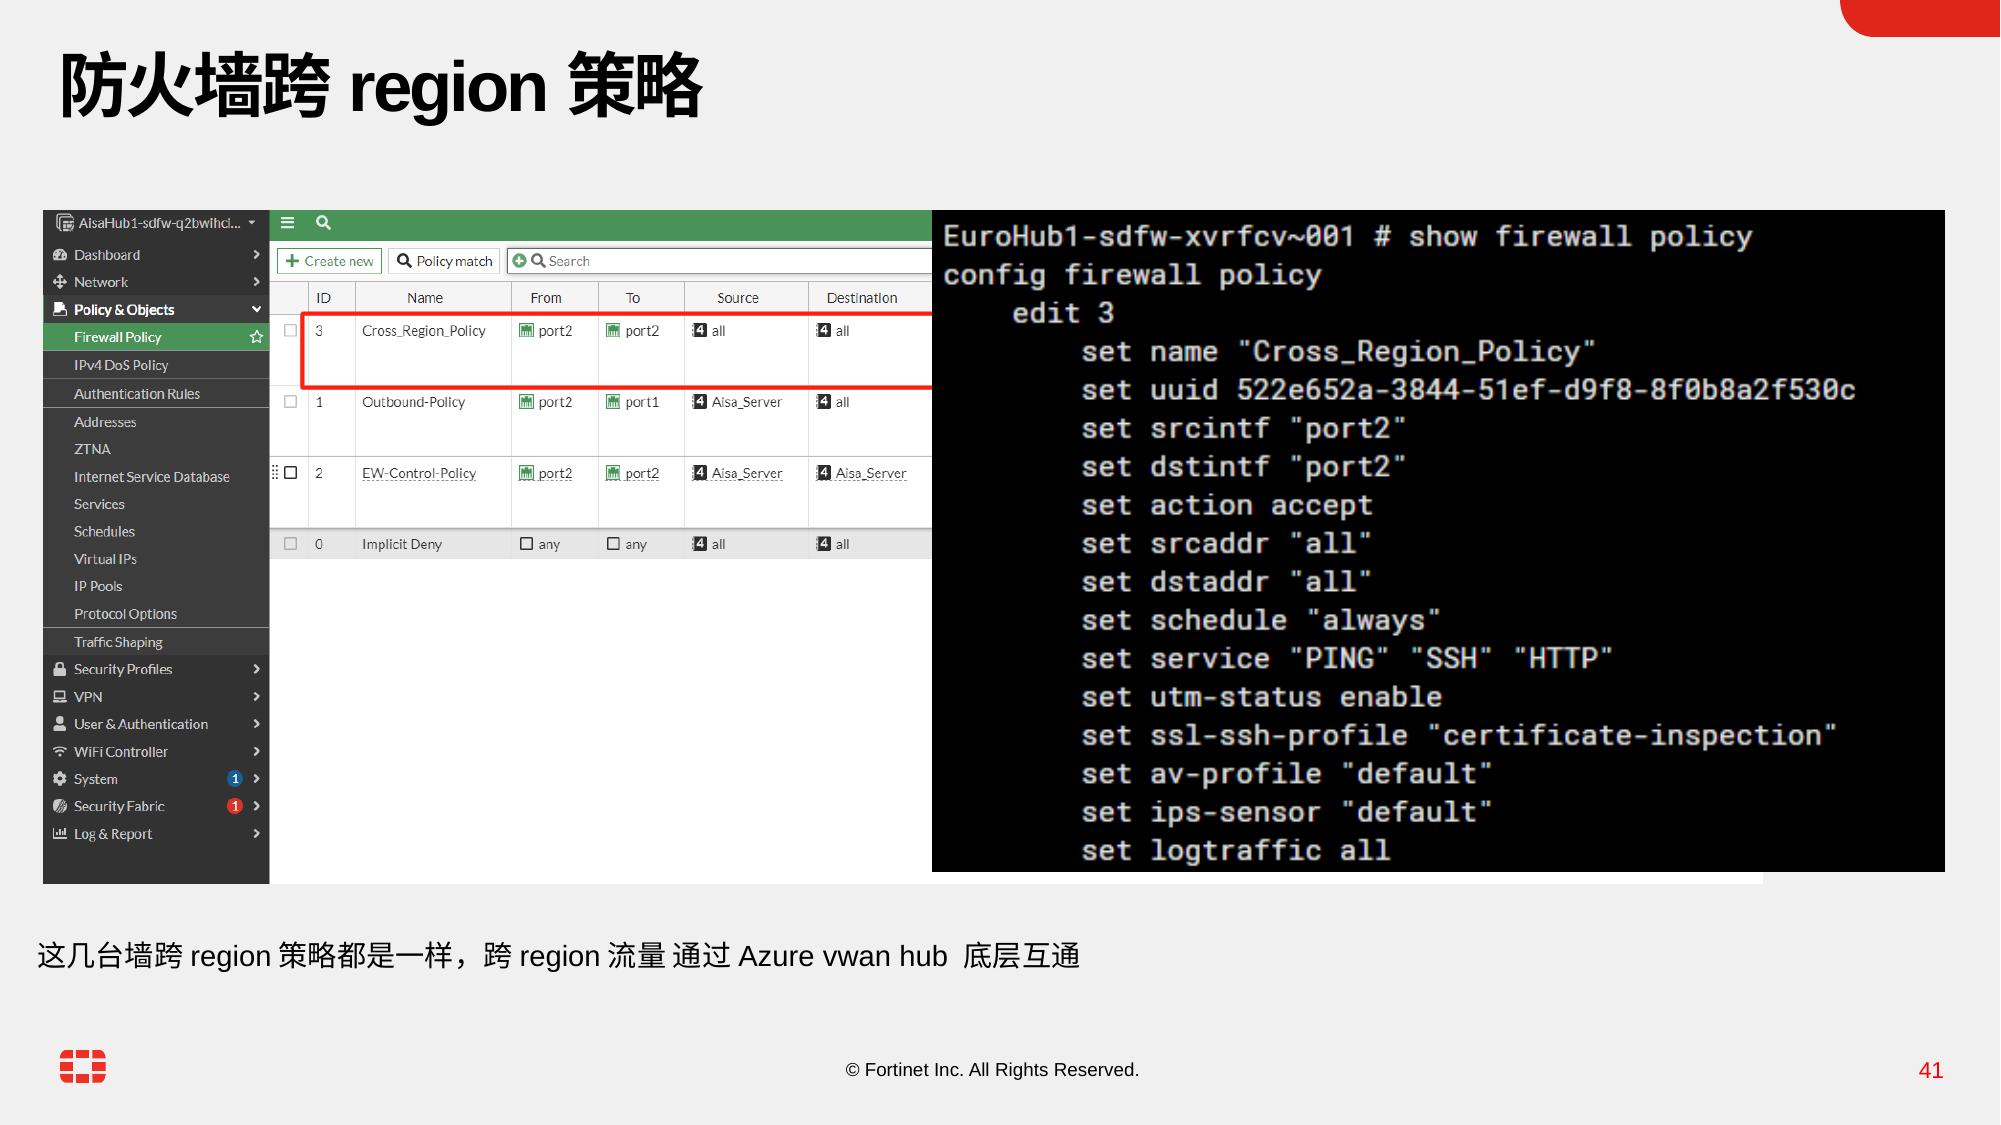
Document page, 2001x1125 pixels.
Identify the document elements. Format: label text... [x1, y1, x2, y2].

title 防火墙跨region策略 [43, 28, 1822, 148]
picture [43, 210, 1945, 884]
text_box 这几台墙跨region策略都是一样，跨region流量 通过Azure vwan hub 底层互通 [22, 934, 1096, 981]
